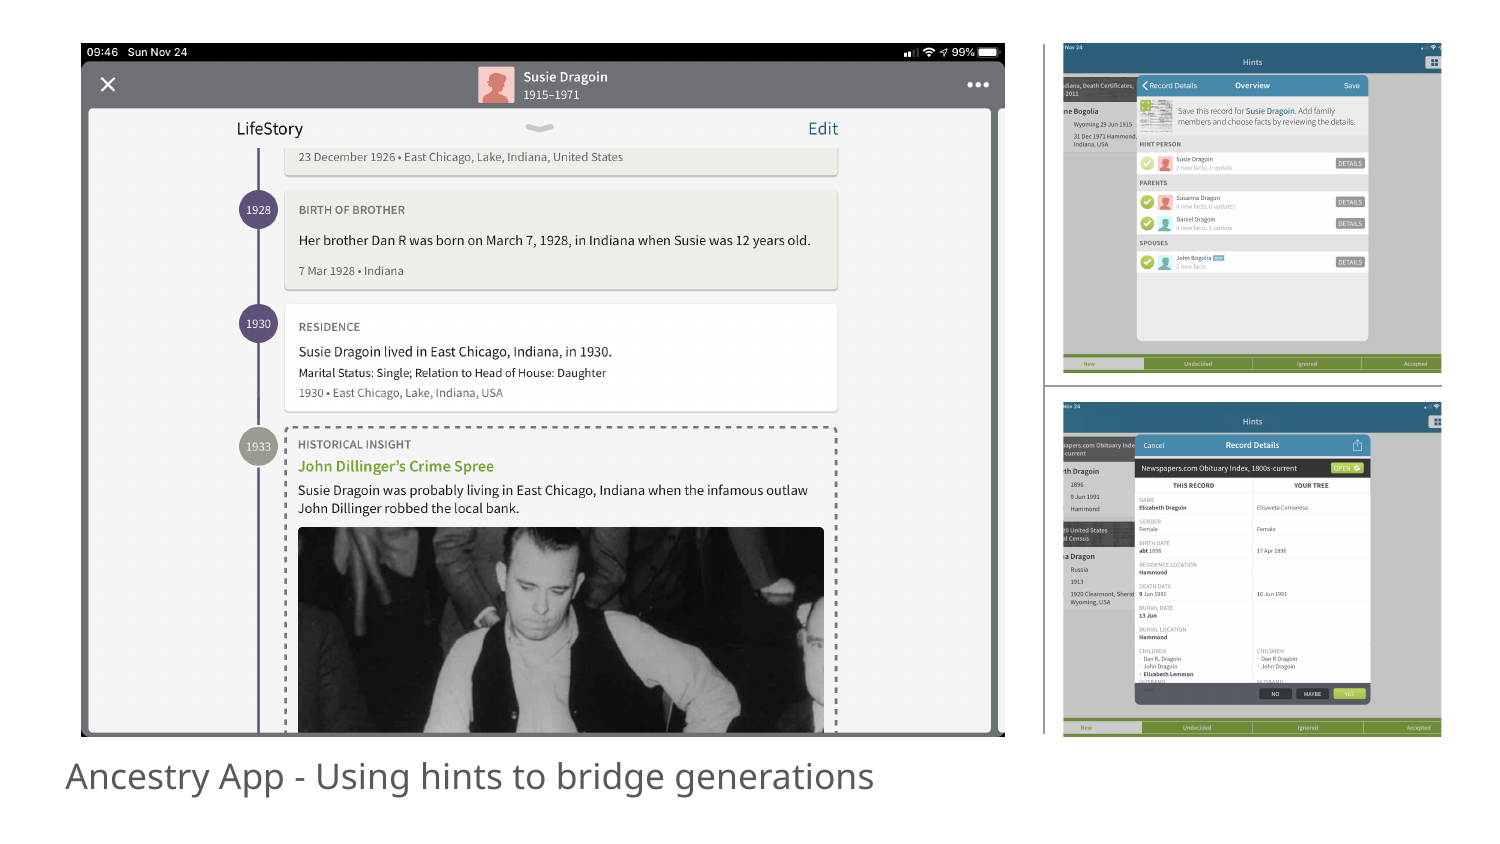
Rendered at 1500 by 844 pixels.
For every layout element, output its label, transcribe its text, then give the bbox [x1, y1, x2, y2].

list Ancestry App - Using hints to bridge generations [60, 749, 1026, 831]
picture [1063, 43, 1442, 373]
picture [1063, 401, 1442, 737]
picture [59, 43, 1026, 737]
